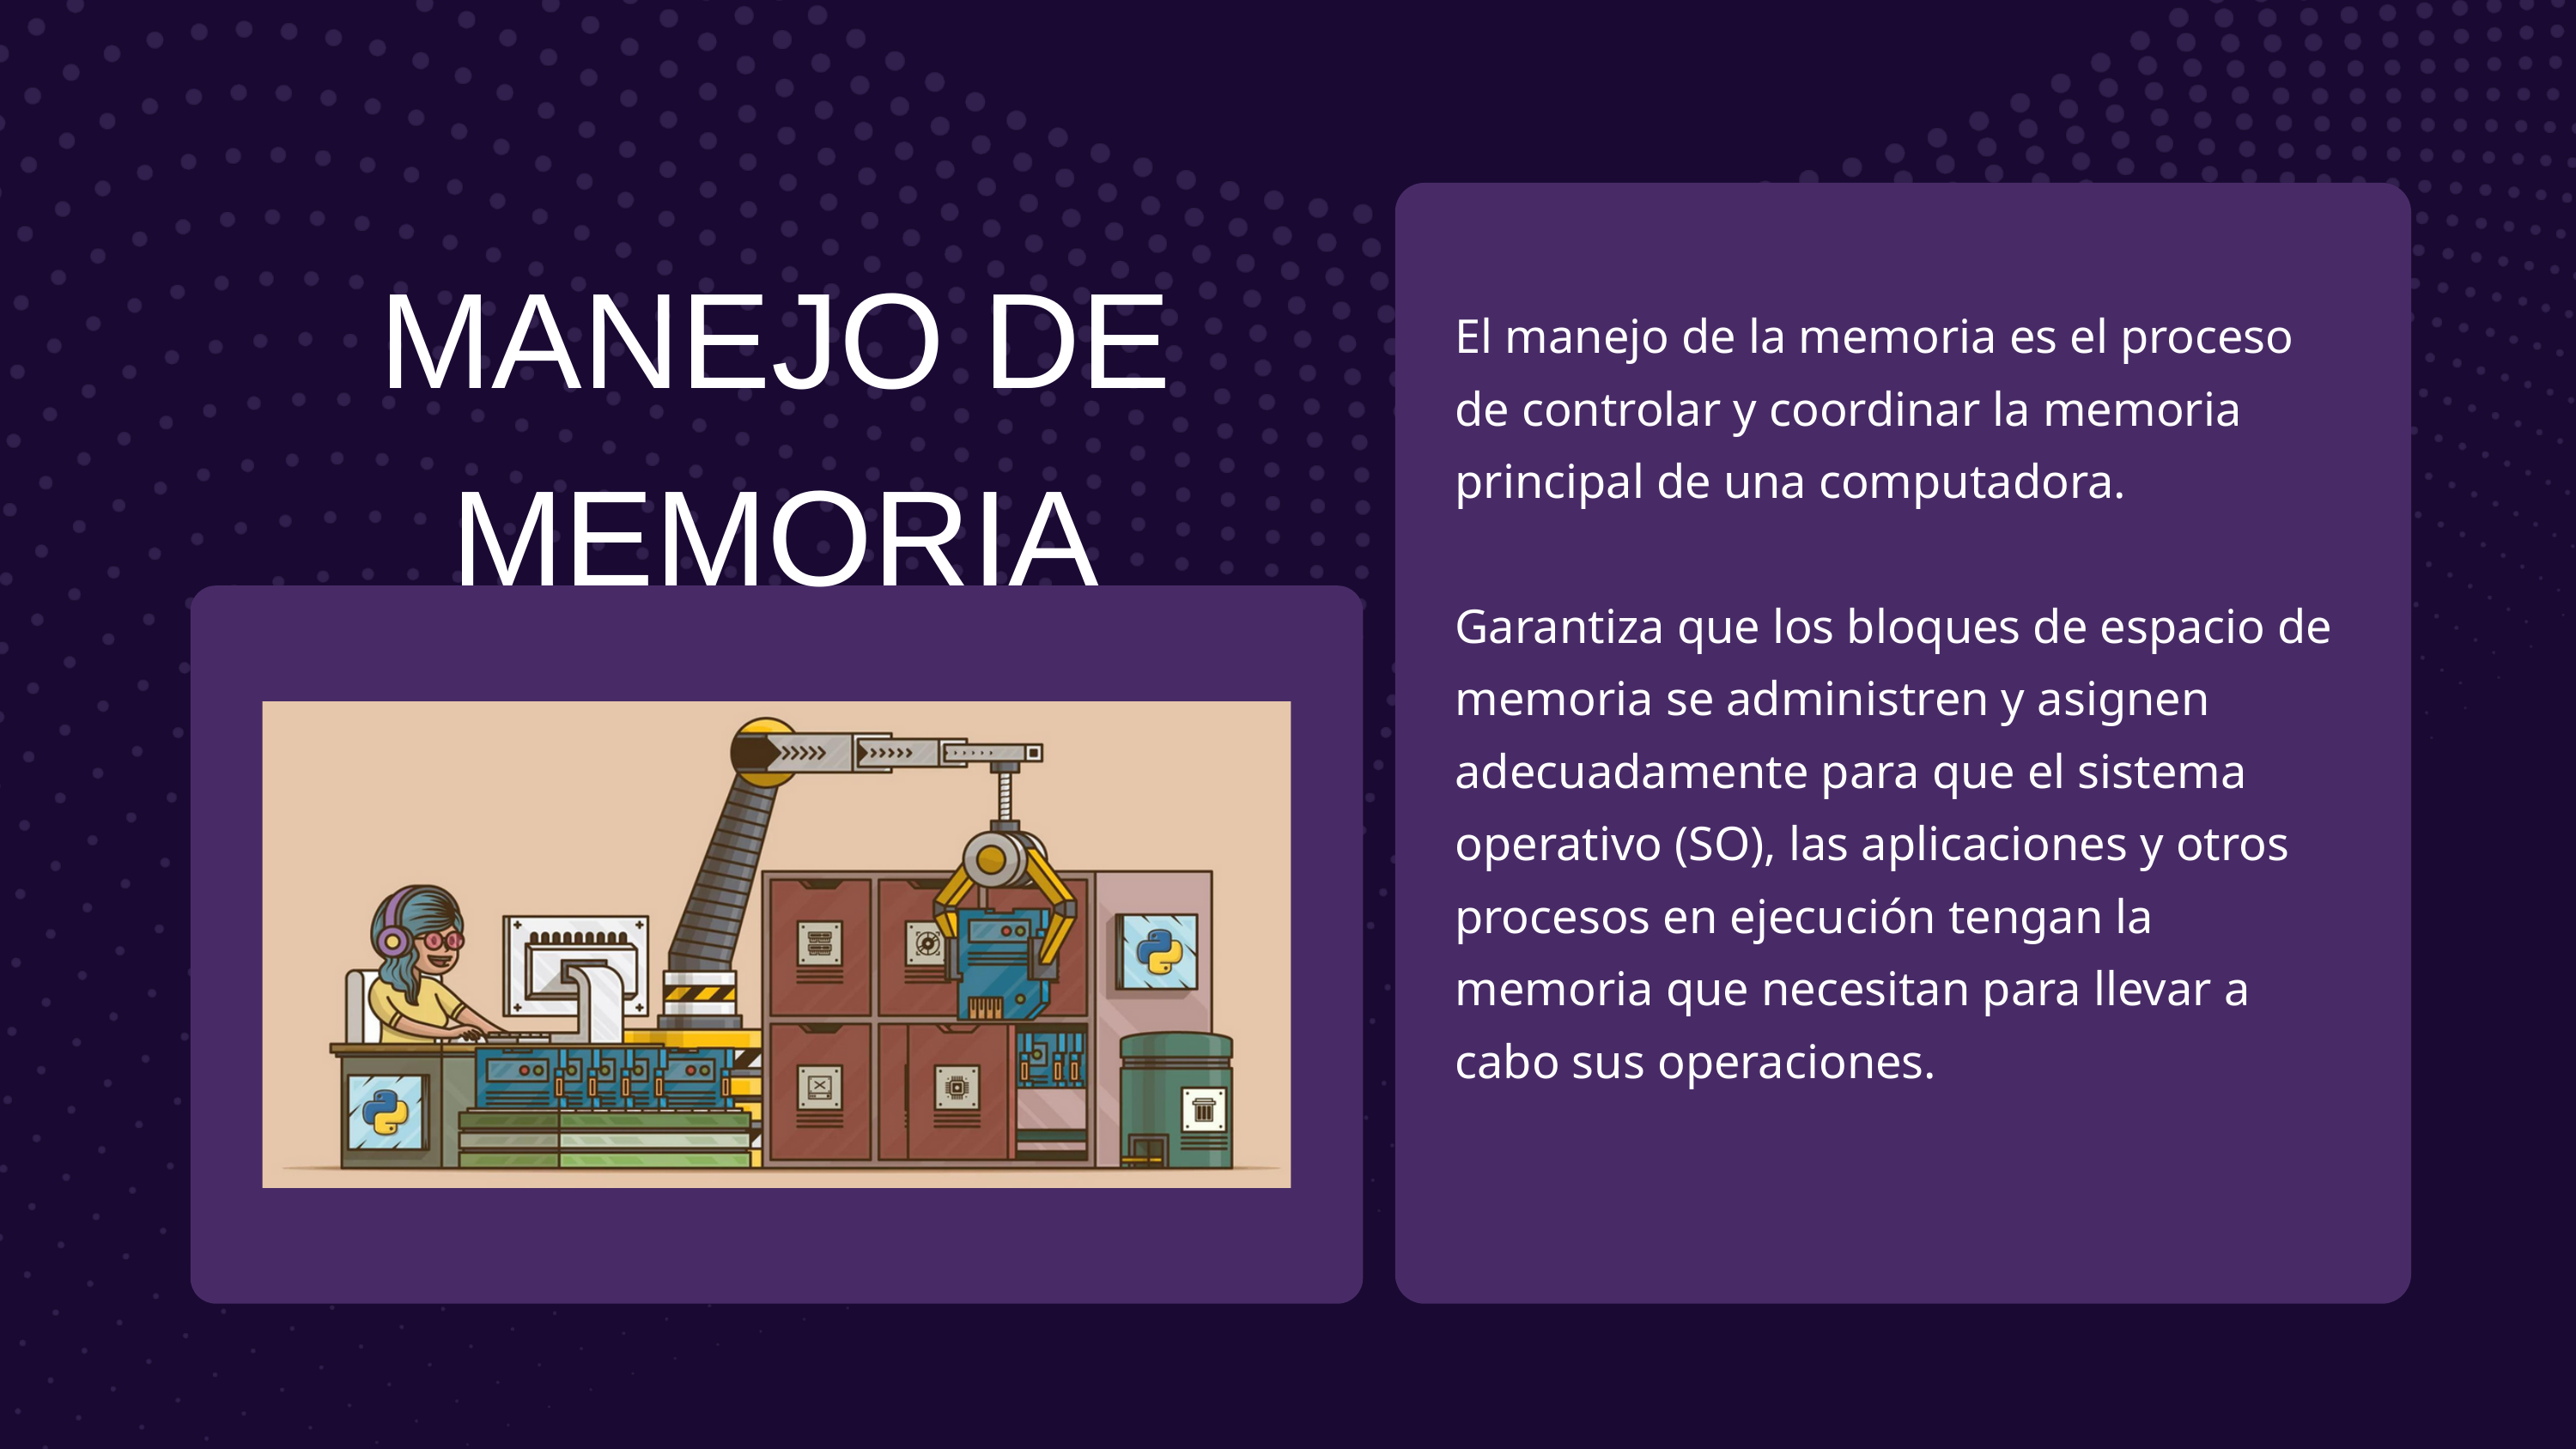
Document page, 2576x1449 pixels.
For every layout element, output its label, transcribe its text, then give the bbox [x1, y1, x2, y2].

text_box [0, 0, 2576, 1449]
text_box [1394, 167, 2412, 1304]
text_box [190, 570, 1364, 1304]
text_box MANEJO DE MEMORIA [262, 218, 1288, 568]
